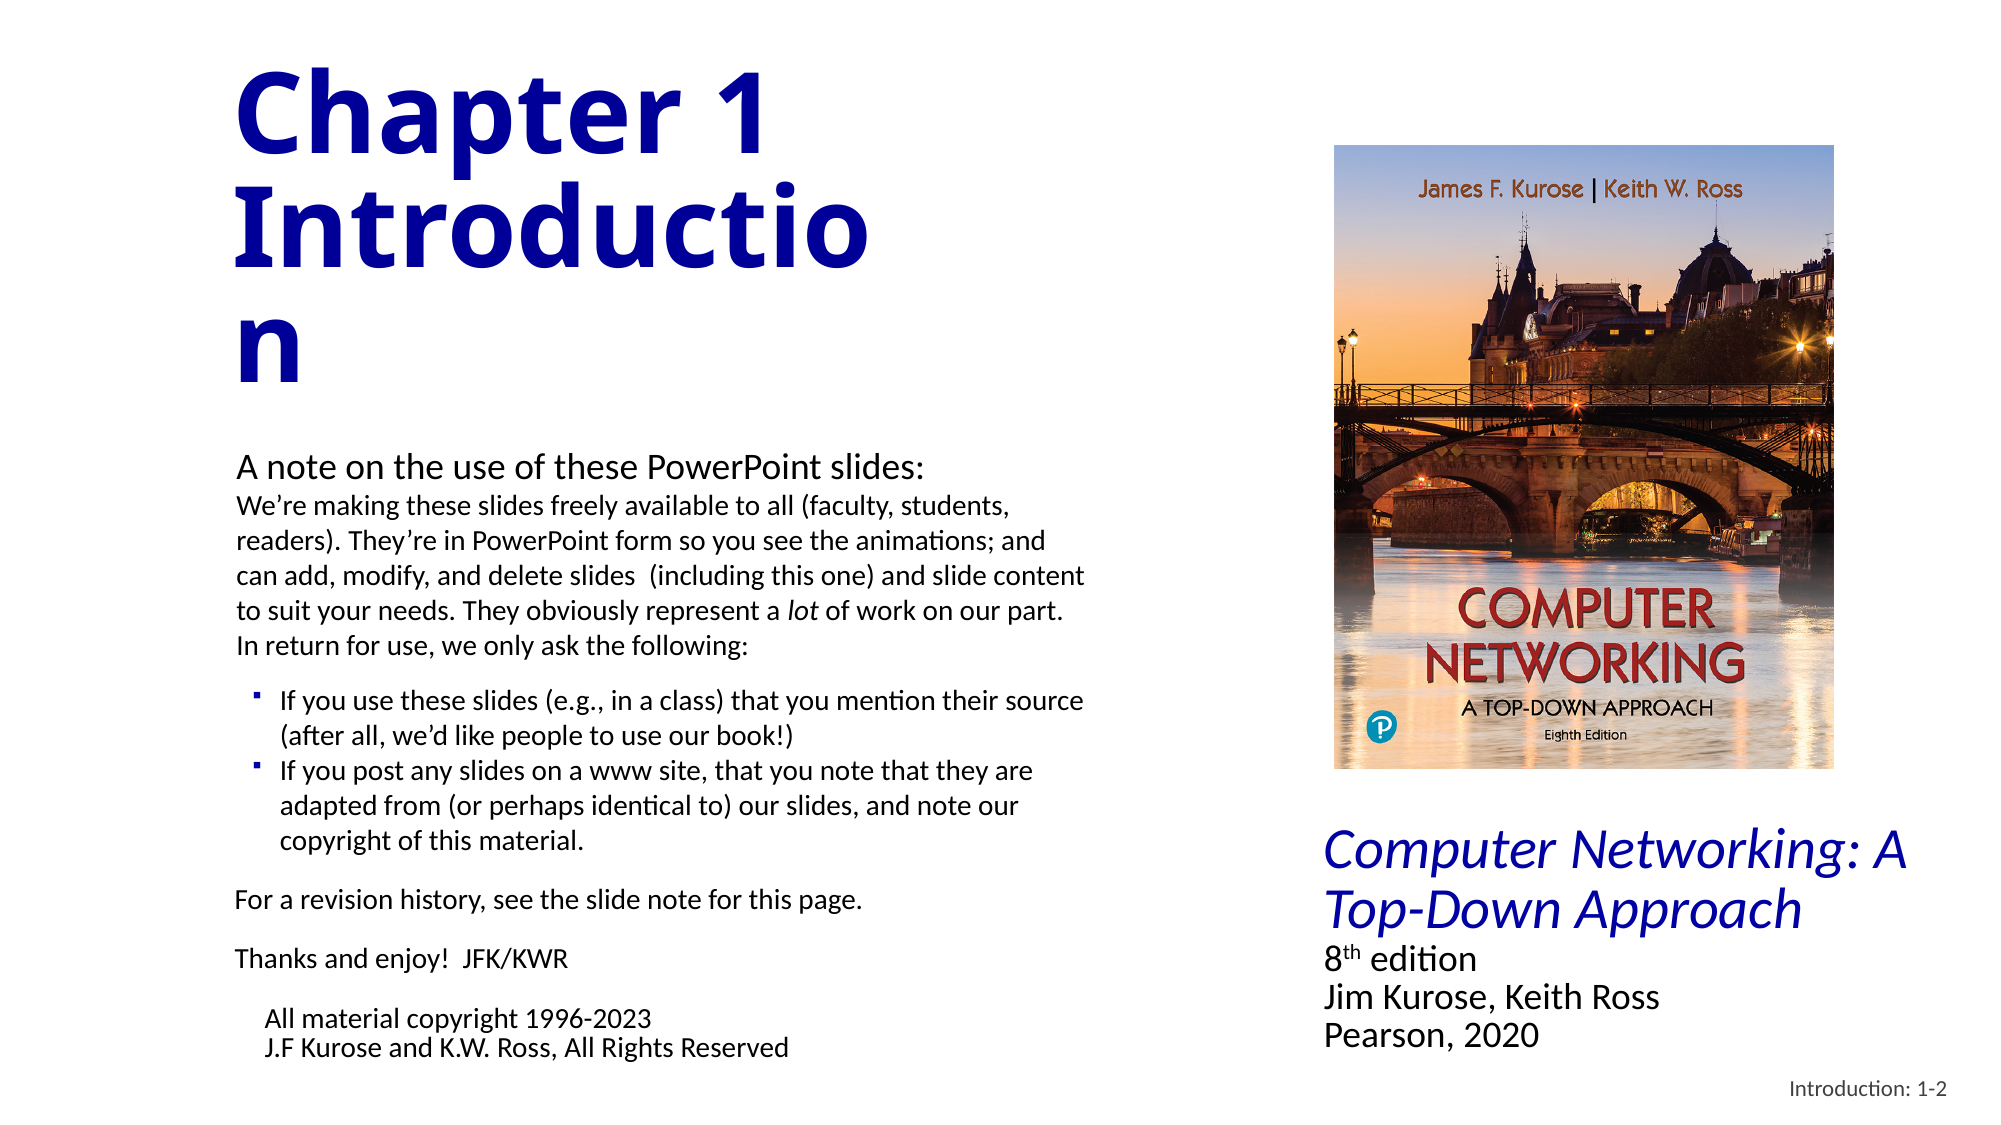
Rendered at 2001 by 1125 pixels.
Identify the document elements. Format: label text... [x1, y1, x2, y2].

picture [1334, 145, 1834, 769]
text_box A note on the use of these PowerPoint slides: We’re making these slides freely available to all (faculty, students, readers). They’re in PowerPoint form so you see the animations; and can add, modify, and delete slides (including this one) and slide content to suit your needs. They obviously represent a lot of work on our part. In return for use, we only ask the following: [221, 434, 1104, 699]
text_box If you use these slides (e.g., in a class) that you mention their source (after all, we’d like people to use our book!) If you post any slides on a www site, that you note that they are adapted from (or perhaps identical to) our slides, and note our copyright of this material. For a revision history, see the slide note for this page. Thanks and enjoy! JFK/KWR All material copyright 1996-2023 J.F Kurose and K.W. Ross, All Rights Reserved [217, 638, 1100, 1072]
text_box Chapter 1 Introduction [217, 92, 954, 375]
text_box Computer Networking: A Top-Down Approach 8th edition Jim Kurose, Keith Ross Pearson, 2020 [1309, 703, 1963, 1125]
